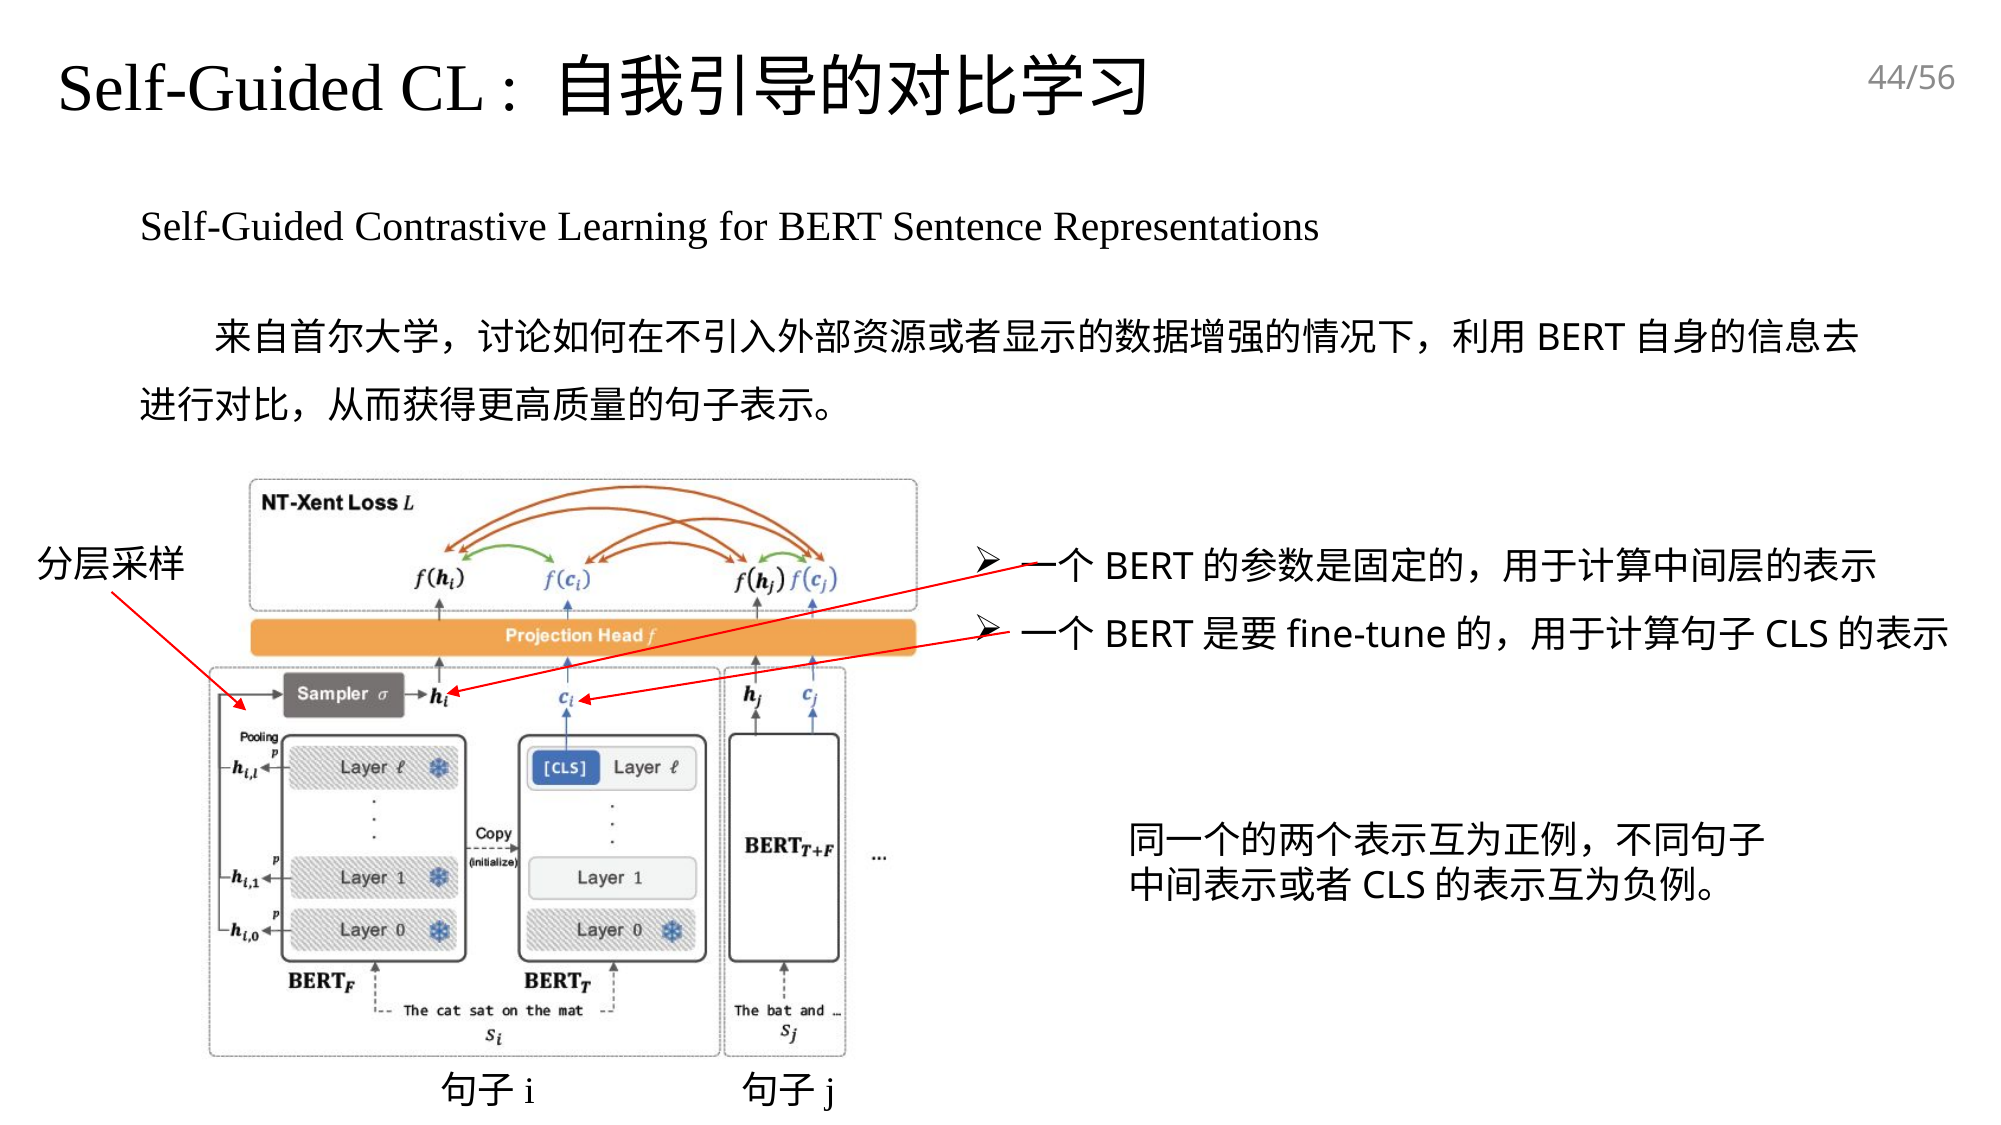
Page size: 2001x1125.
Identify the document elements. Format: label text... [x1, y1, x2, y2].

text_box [577, 631, 1010, 702]
text_box 来自首尔大学，讨论如何在不引入外部资源或者显示的数据增强的情况下，利用BERT自身的信息去进行对比，从而获得更高质量的句子表示。 [125, 283, 1891, 434]
text_box 同一个的两个表示互为正例，不同句子中间表示或者CLS的表示互为负例。 [1113, 808, 1811, 914]
text_box 分层采样 [21, 532, 201, 592]
text_box 句子j [726, 1064, 851, 1119]
text_box Self-Guided Contrastive Learning for BERT Sentence Representations [125, 166, 1950, 257]
text_box 句子i [425, 1064, 550, 1119]
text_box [111, 592, 247, 711]
picture [201, 461, 924, 1064]
text_box Self-Guided CL : 自我引导的对比学习 [43, 35, 1168, 131]
slide_number 44/56 [1850, 48, 1974, 109]
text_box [446, 562, 1038, 694]
text_box 一个BERT的参数是固定的，用于计算中间层的表示 一个BERT是要fine-tune的，用于计算句子CLS的表示 [958, 512, 1966, 663]
